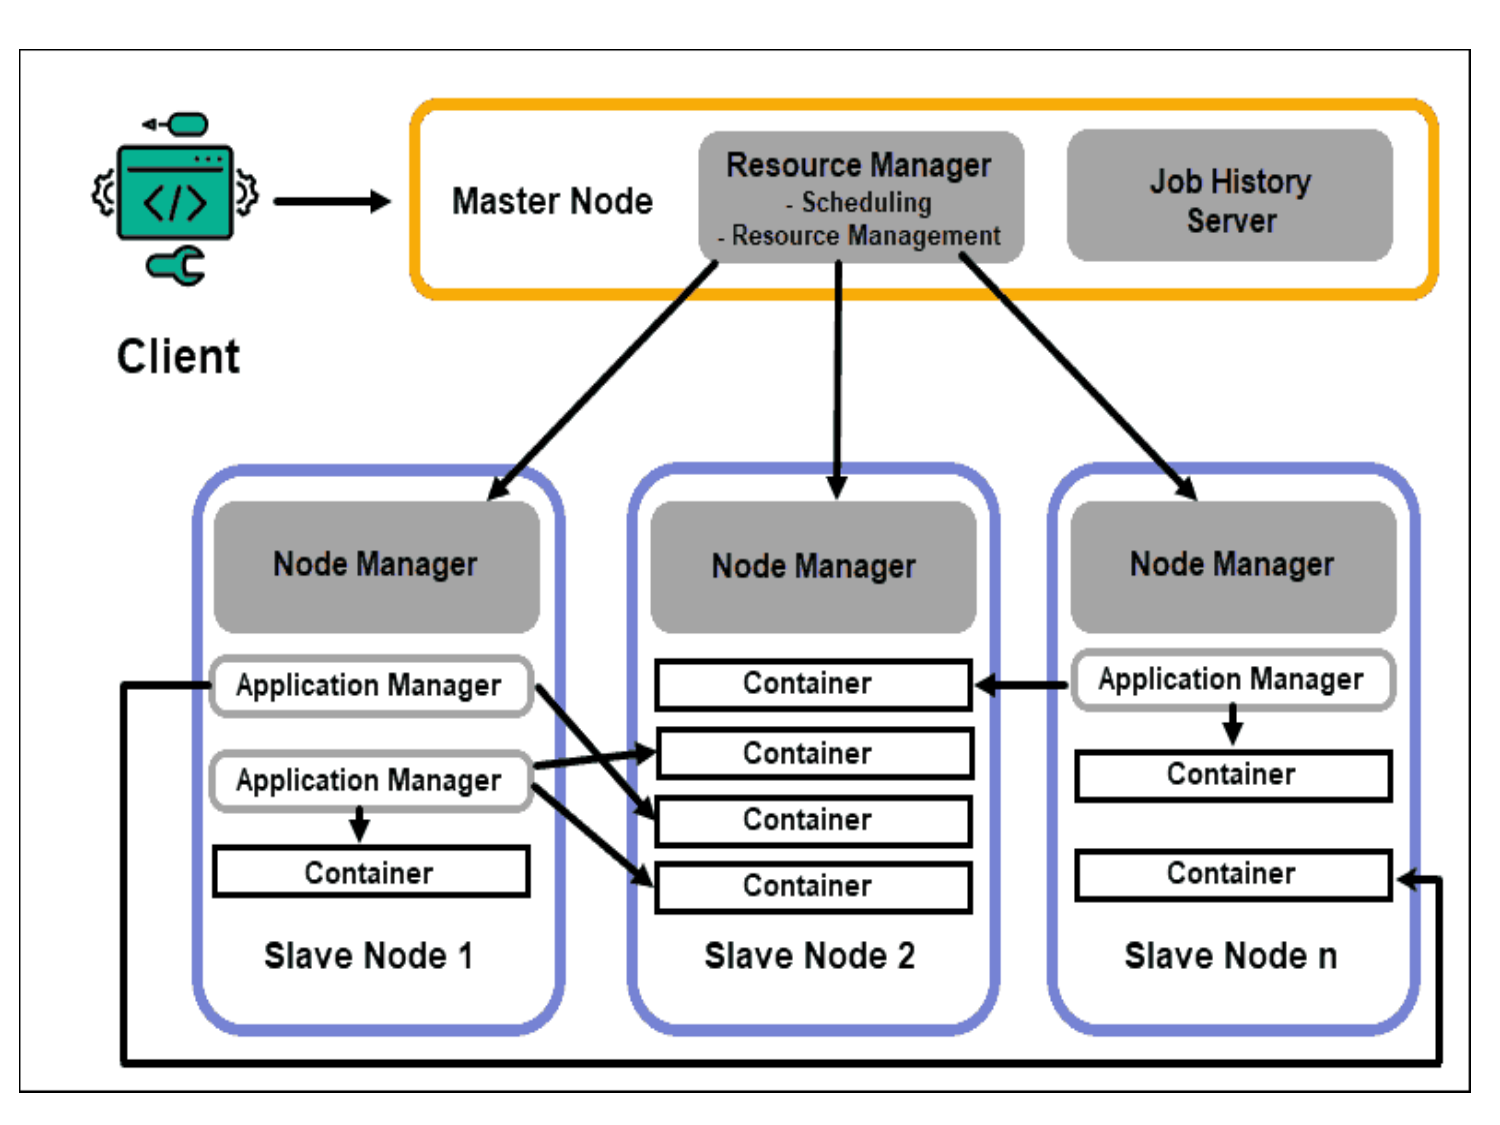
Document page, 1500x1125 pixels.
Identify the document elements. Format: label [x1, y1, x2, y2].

list [19, 49, 1472, 1093]
